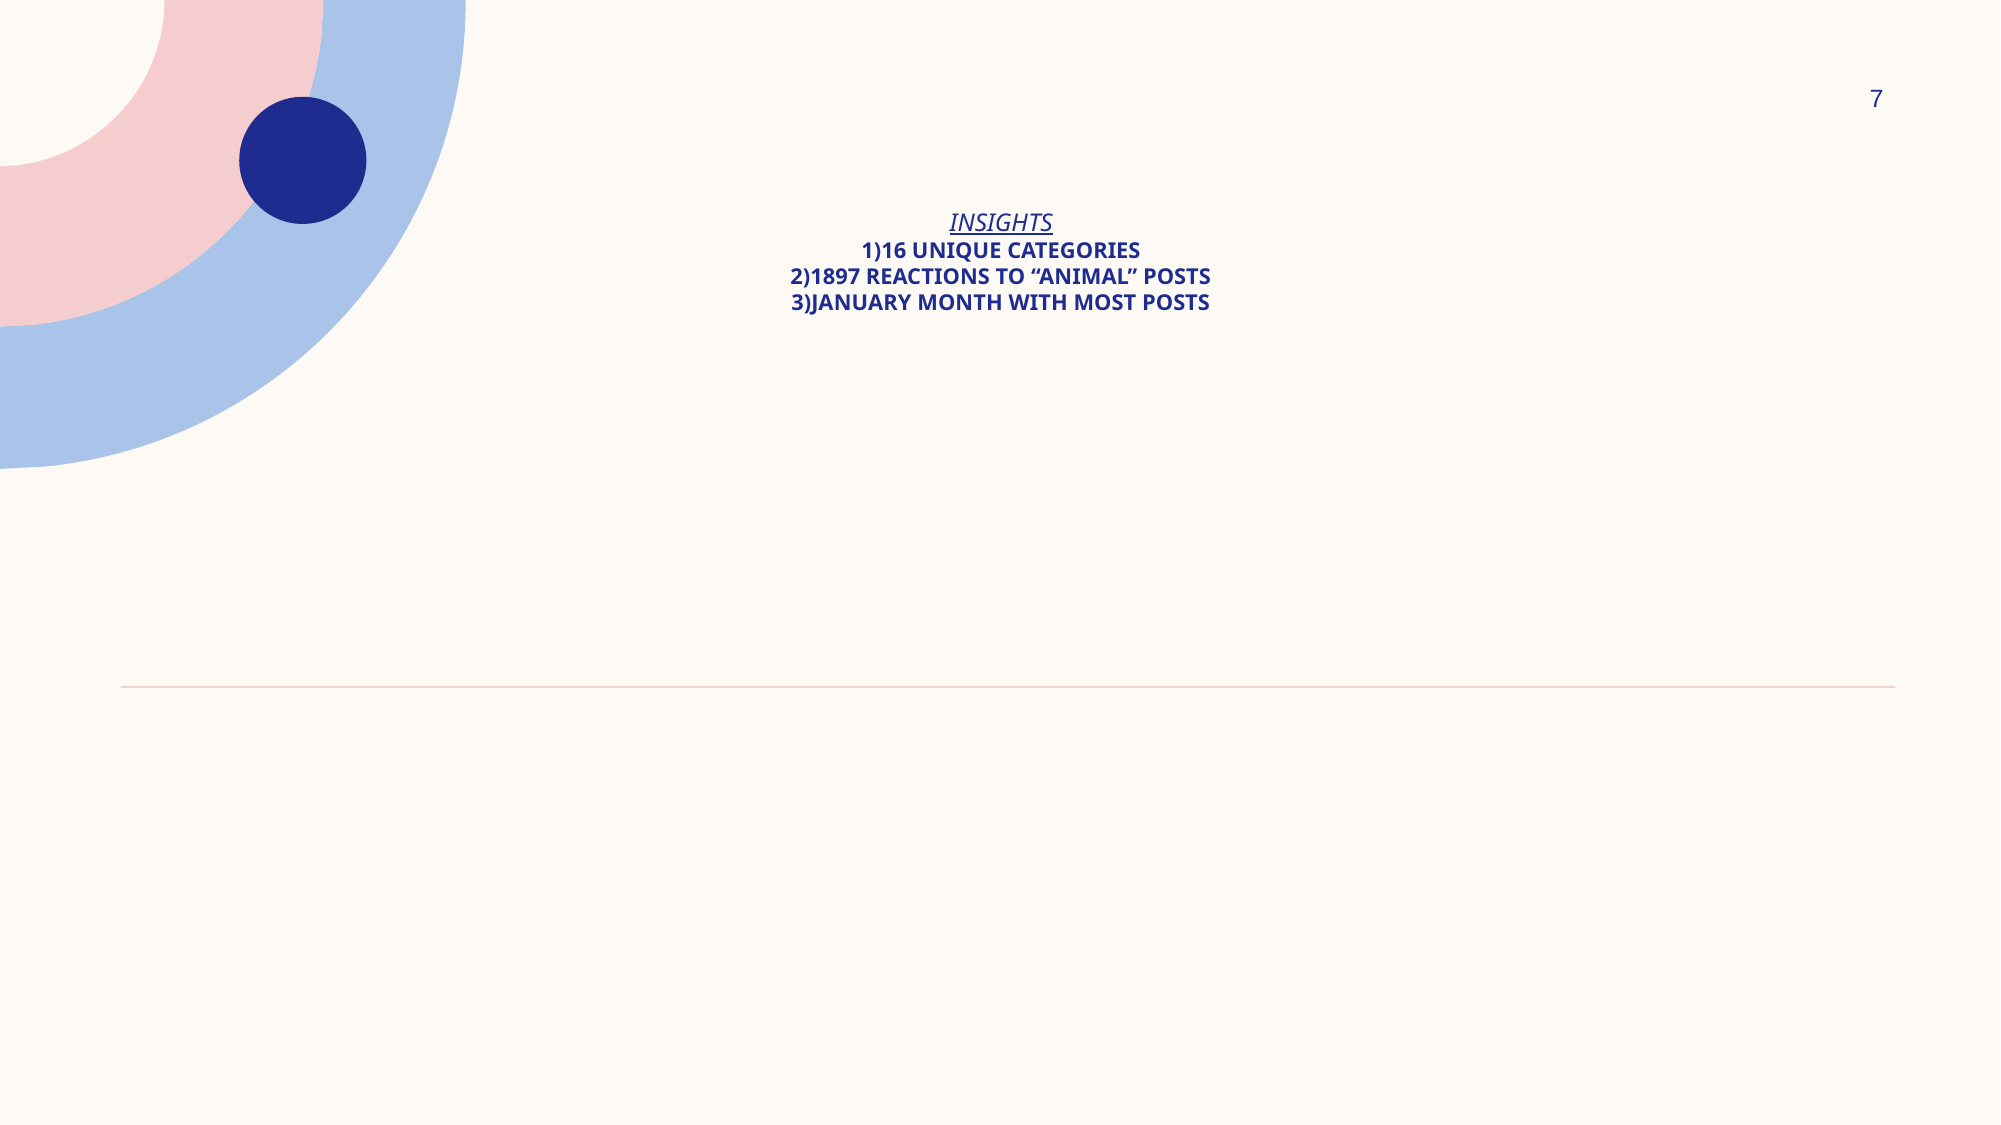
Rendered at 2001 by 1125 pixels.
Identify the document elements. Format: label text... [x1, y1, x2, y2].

slide_number 7 [1795, 75, 1958, 120]
title INSIGHTS 1)16 UNIQUE CATEGORIEs 2)1897 Reactions to “Animal” Posts 3)January month with most posts [126, 199, 1877, 326]
